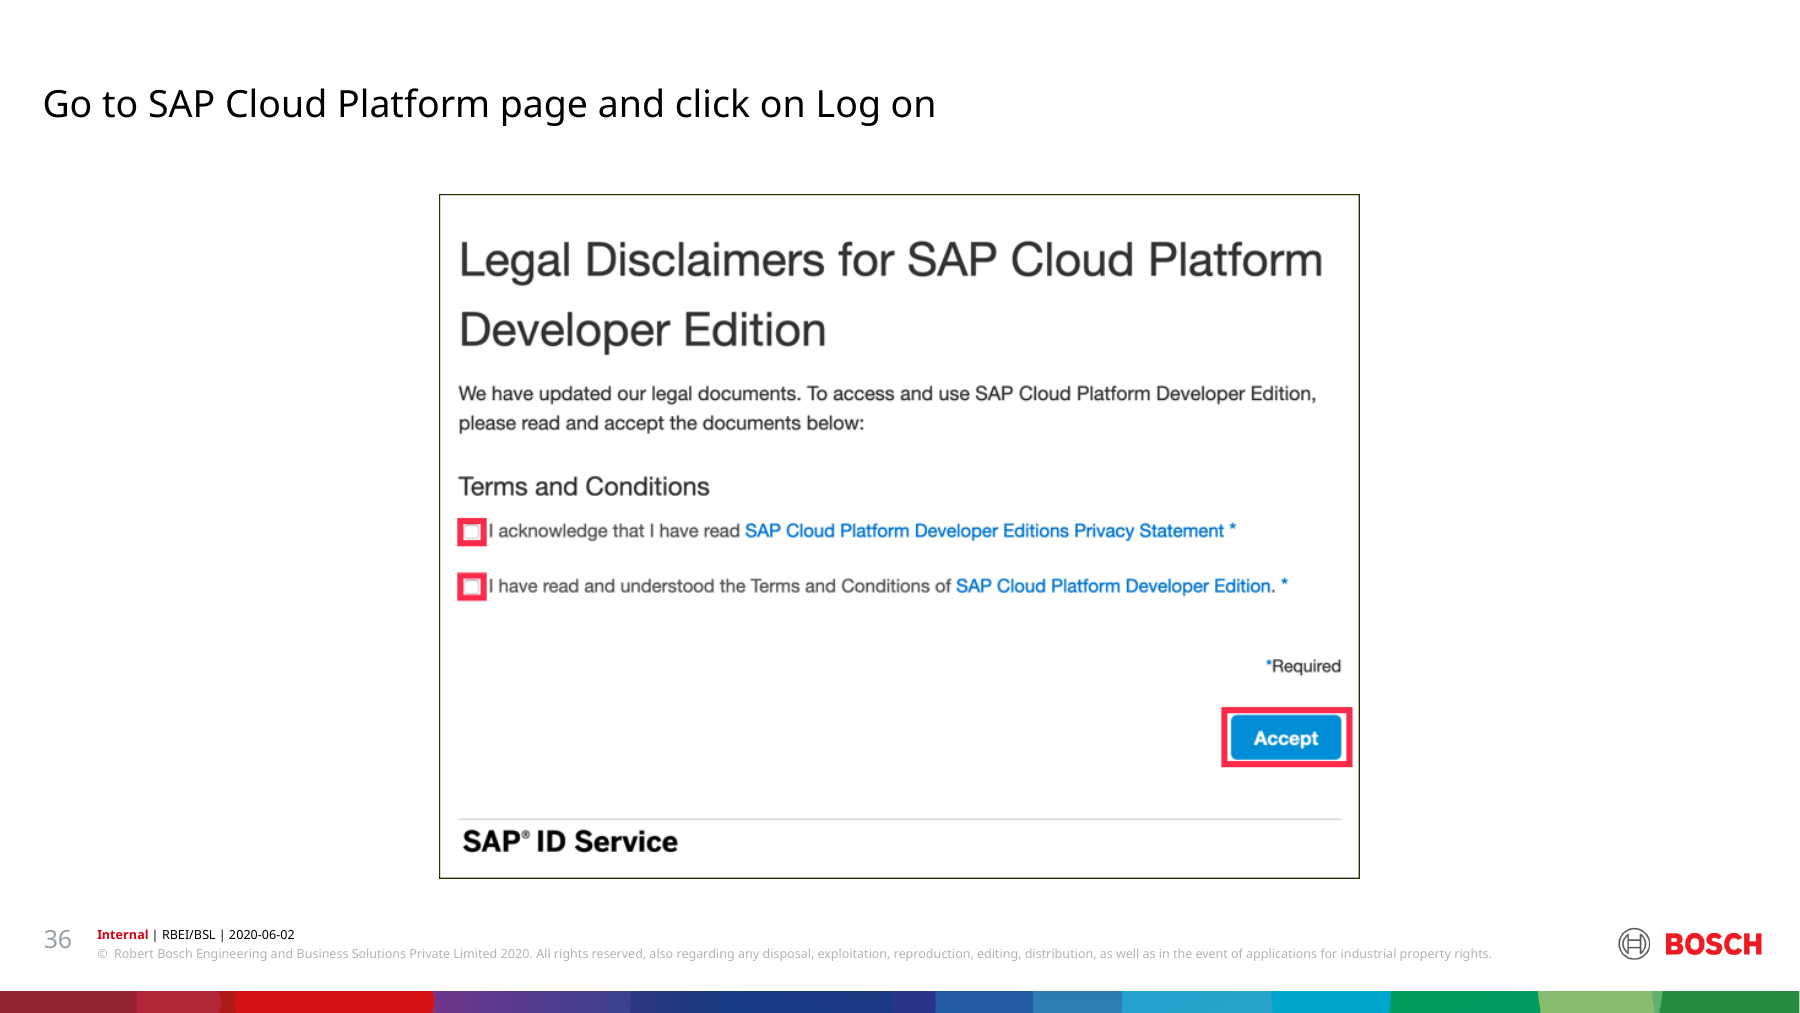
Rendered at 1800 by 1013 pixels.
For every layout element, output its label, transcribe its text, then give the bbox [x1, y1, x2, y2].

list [439, 194, 1360, 879]
picture [1390, 896, 1800, 1013]
slide_number 36 [43, 923, 92, 991]
picture [0, 905, 1272, 1013]
title Go to SAP Cloud Platform page and click on Log on [42, 85, 1757, 150]
